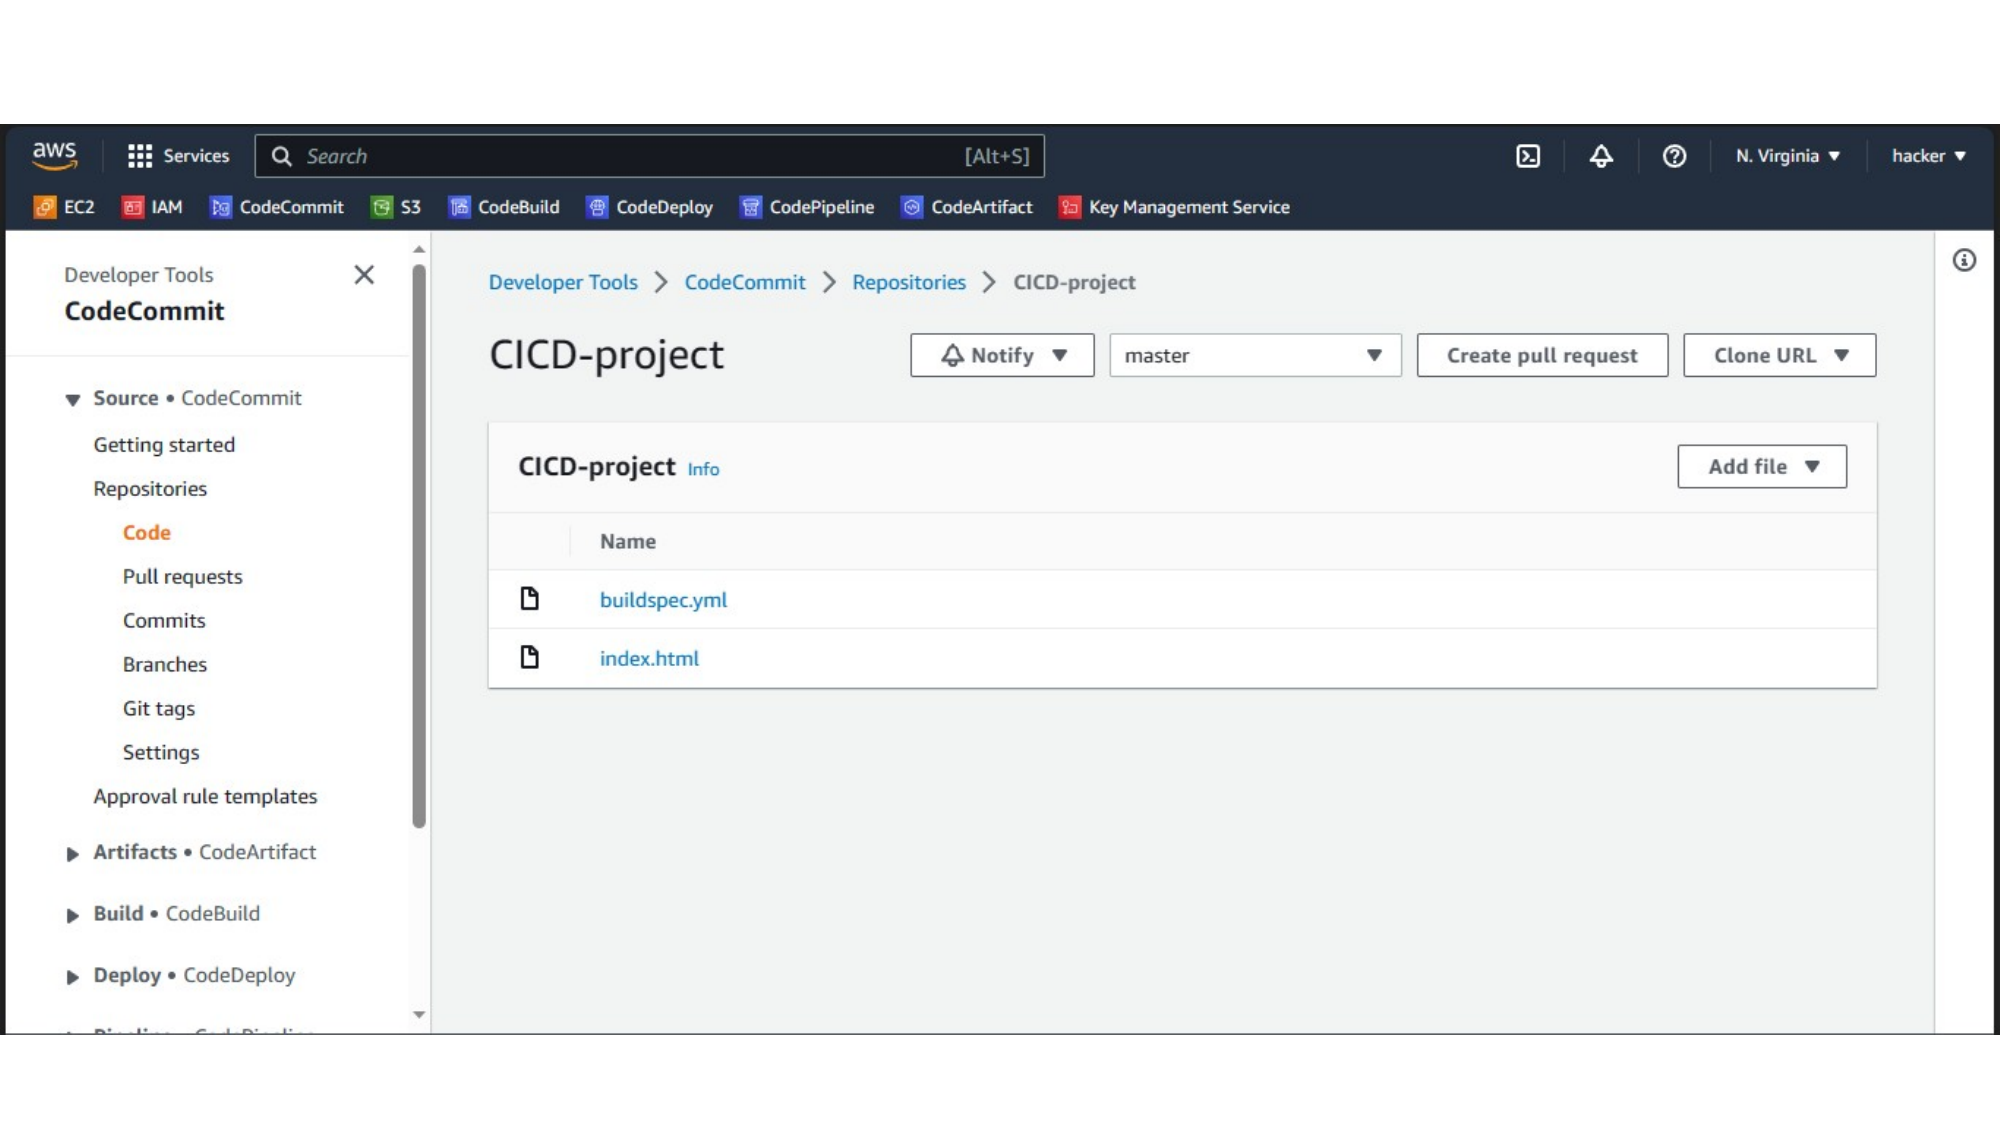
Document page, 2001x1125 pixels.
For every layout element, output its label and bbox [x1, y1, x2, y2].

picture [0, 123, 2000, 1036]
